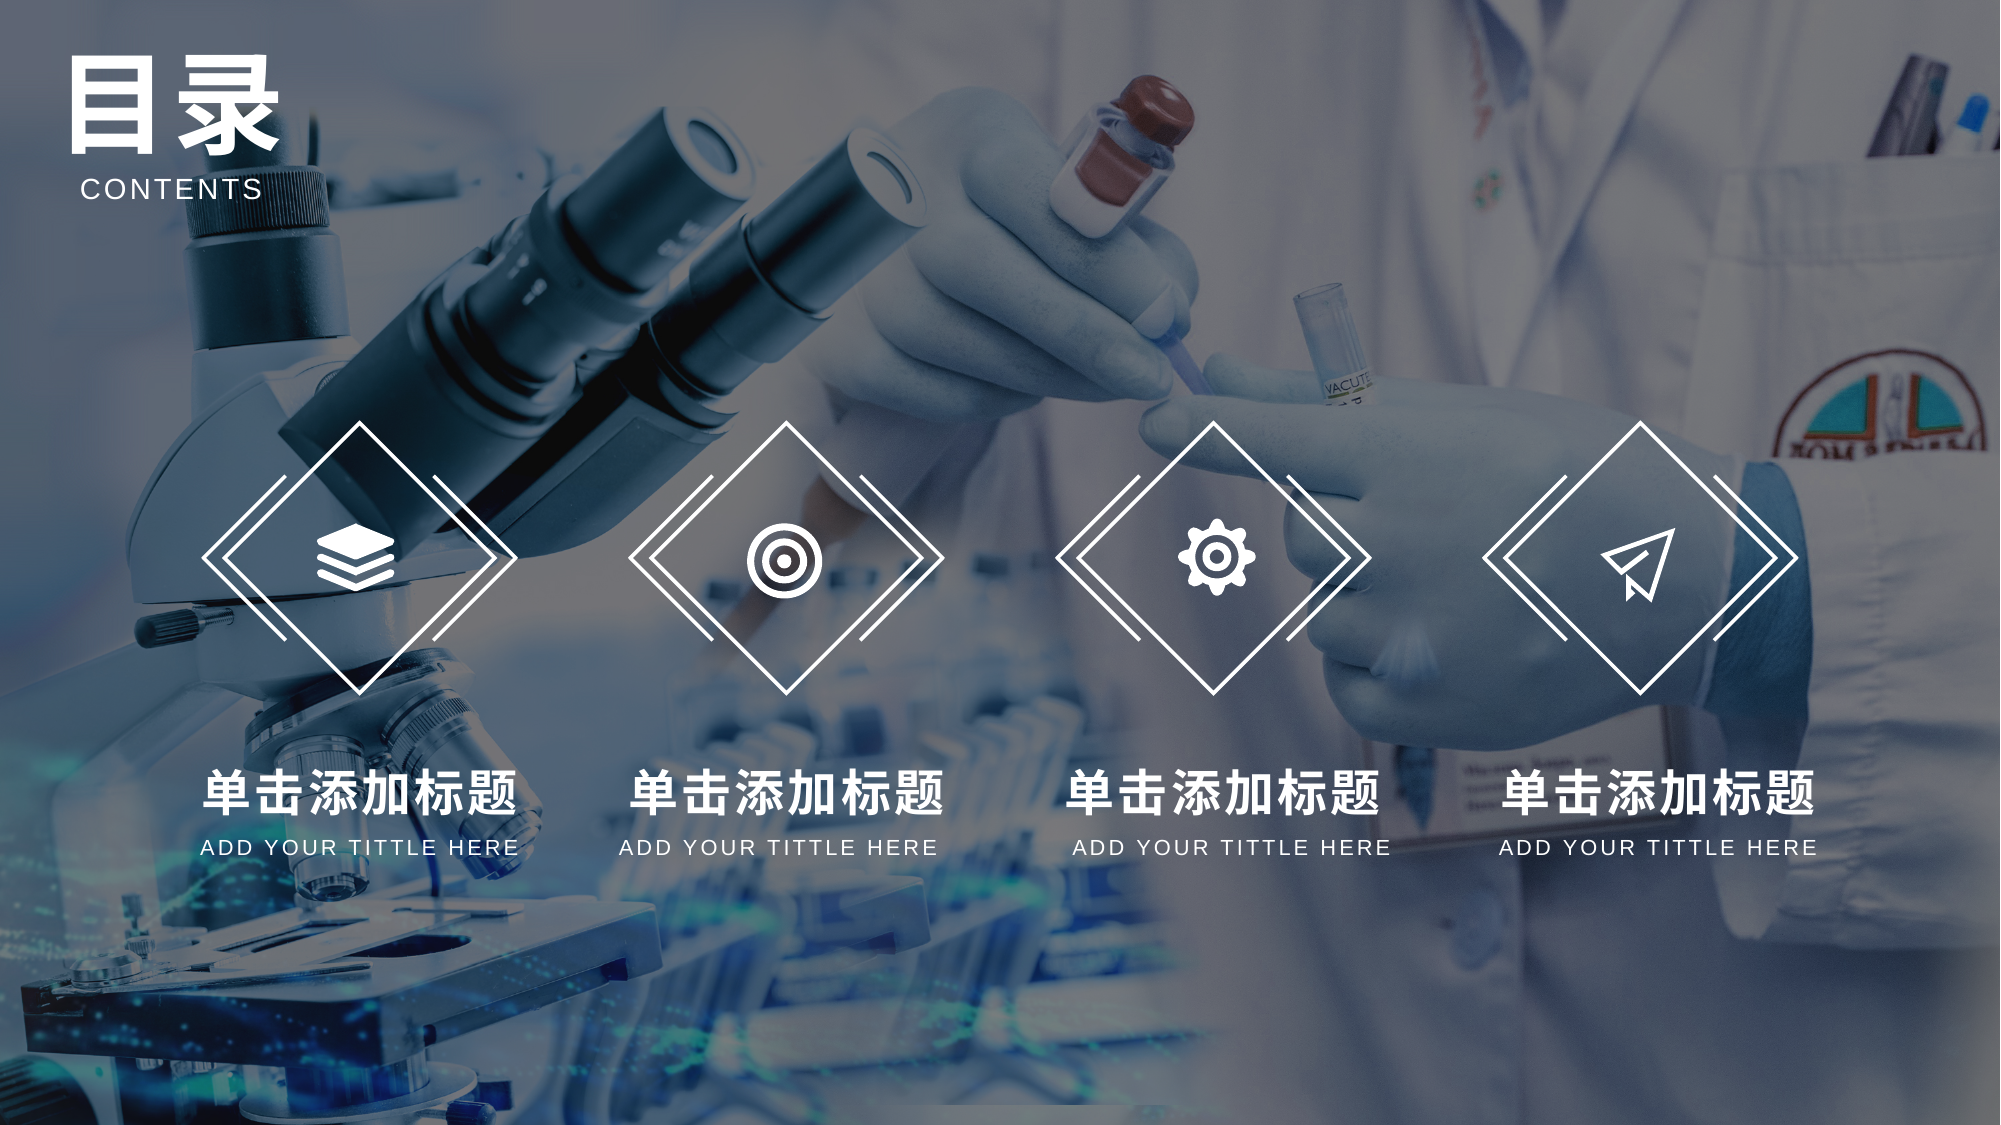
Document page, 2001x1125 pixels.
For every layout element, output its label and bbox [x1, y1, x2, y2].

text_box [629, 422, 944, 694]
text_box [202, 422, 517, 694]
picture [0, 0, 2000, 1125]
text_box [1483, 422, 1798, 694]
text_box [1056, 422, 1371, 694]
